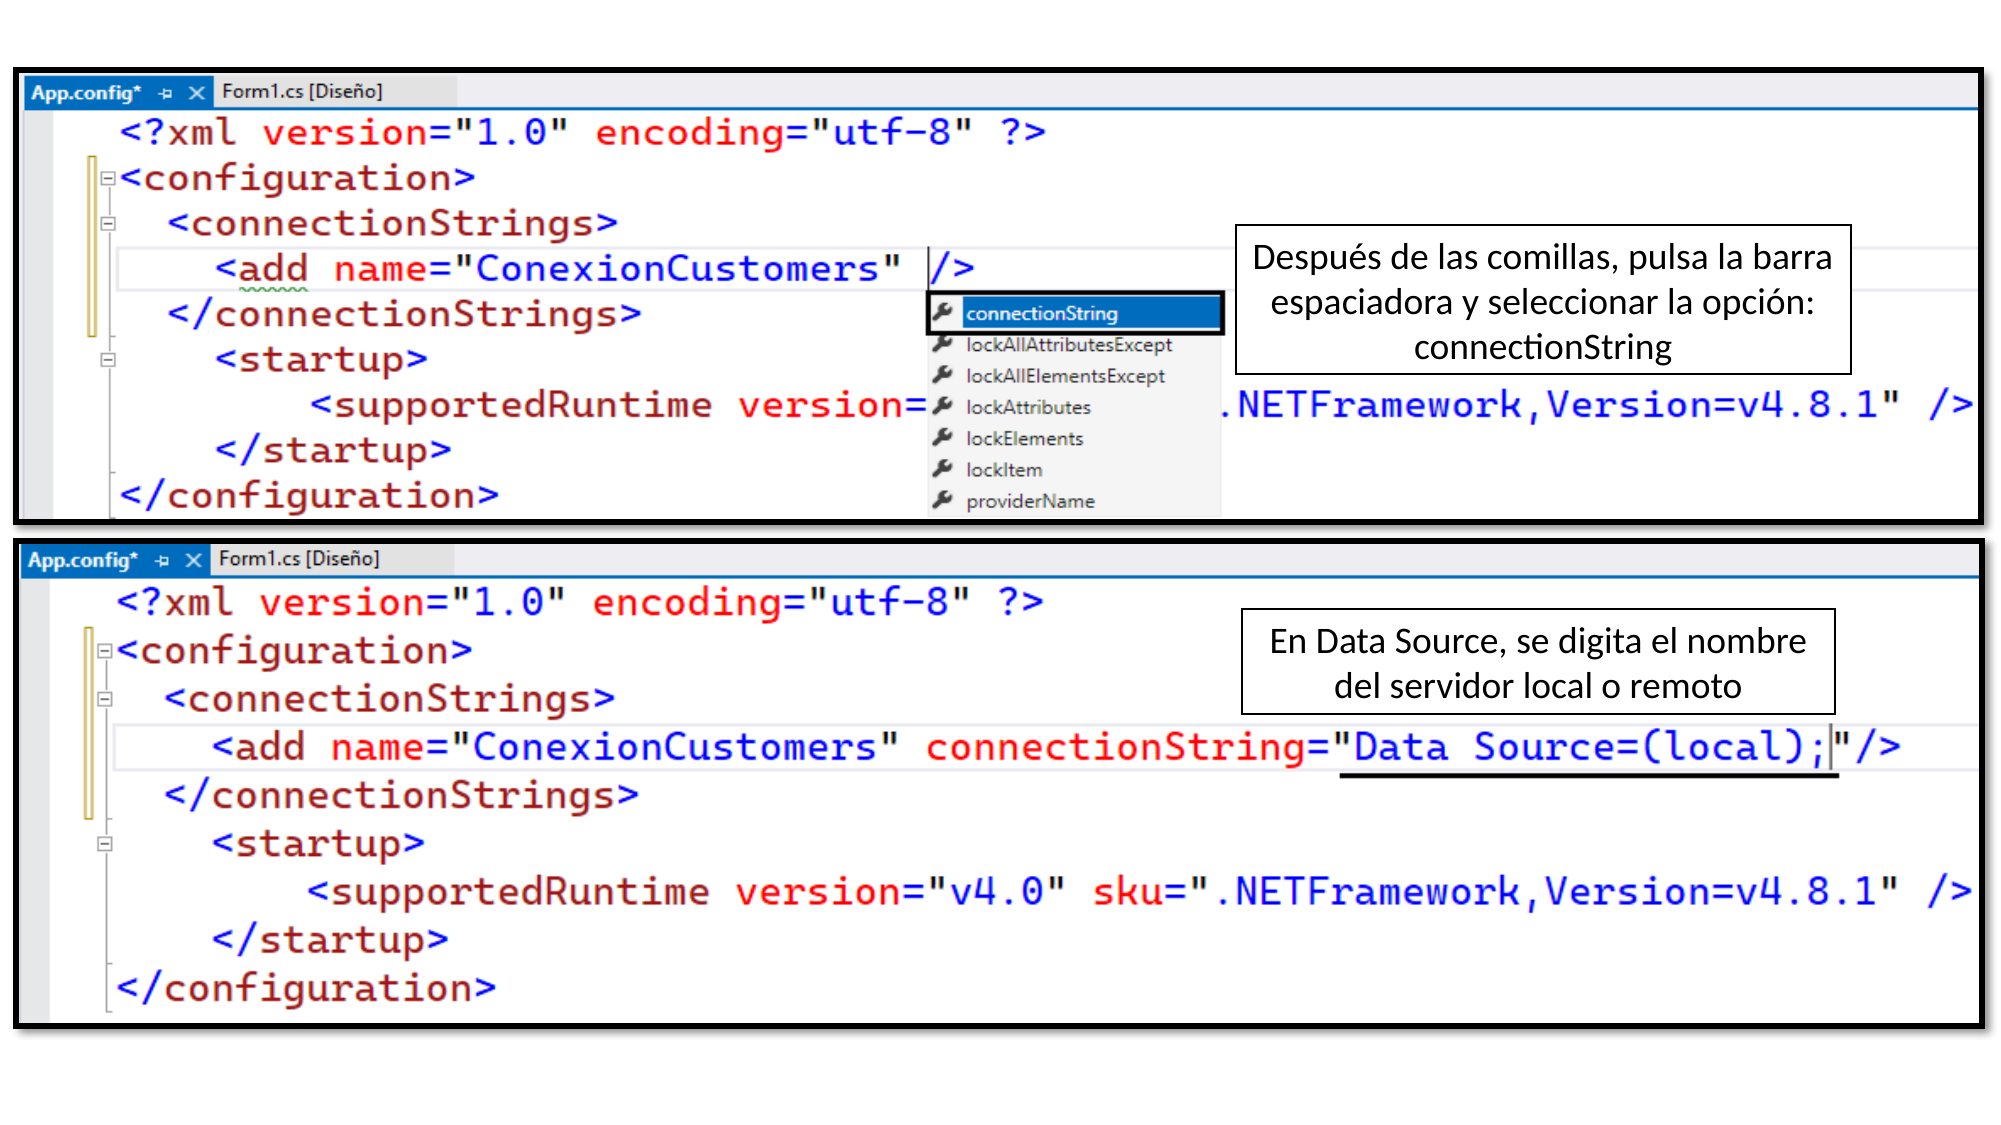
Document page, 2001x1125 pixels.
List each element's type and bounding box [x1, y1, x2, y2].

picture [18, 544, 1980, 1023]
picture [18, 73, 1978, 519]
